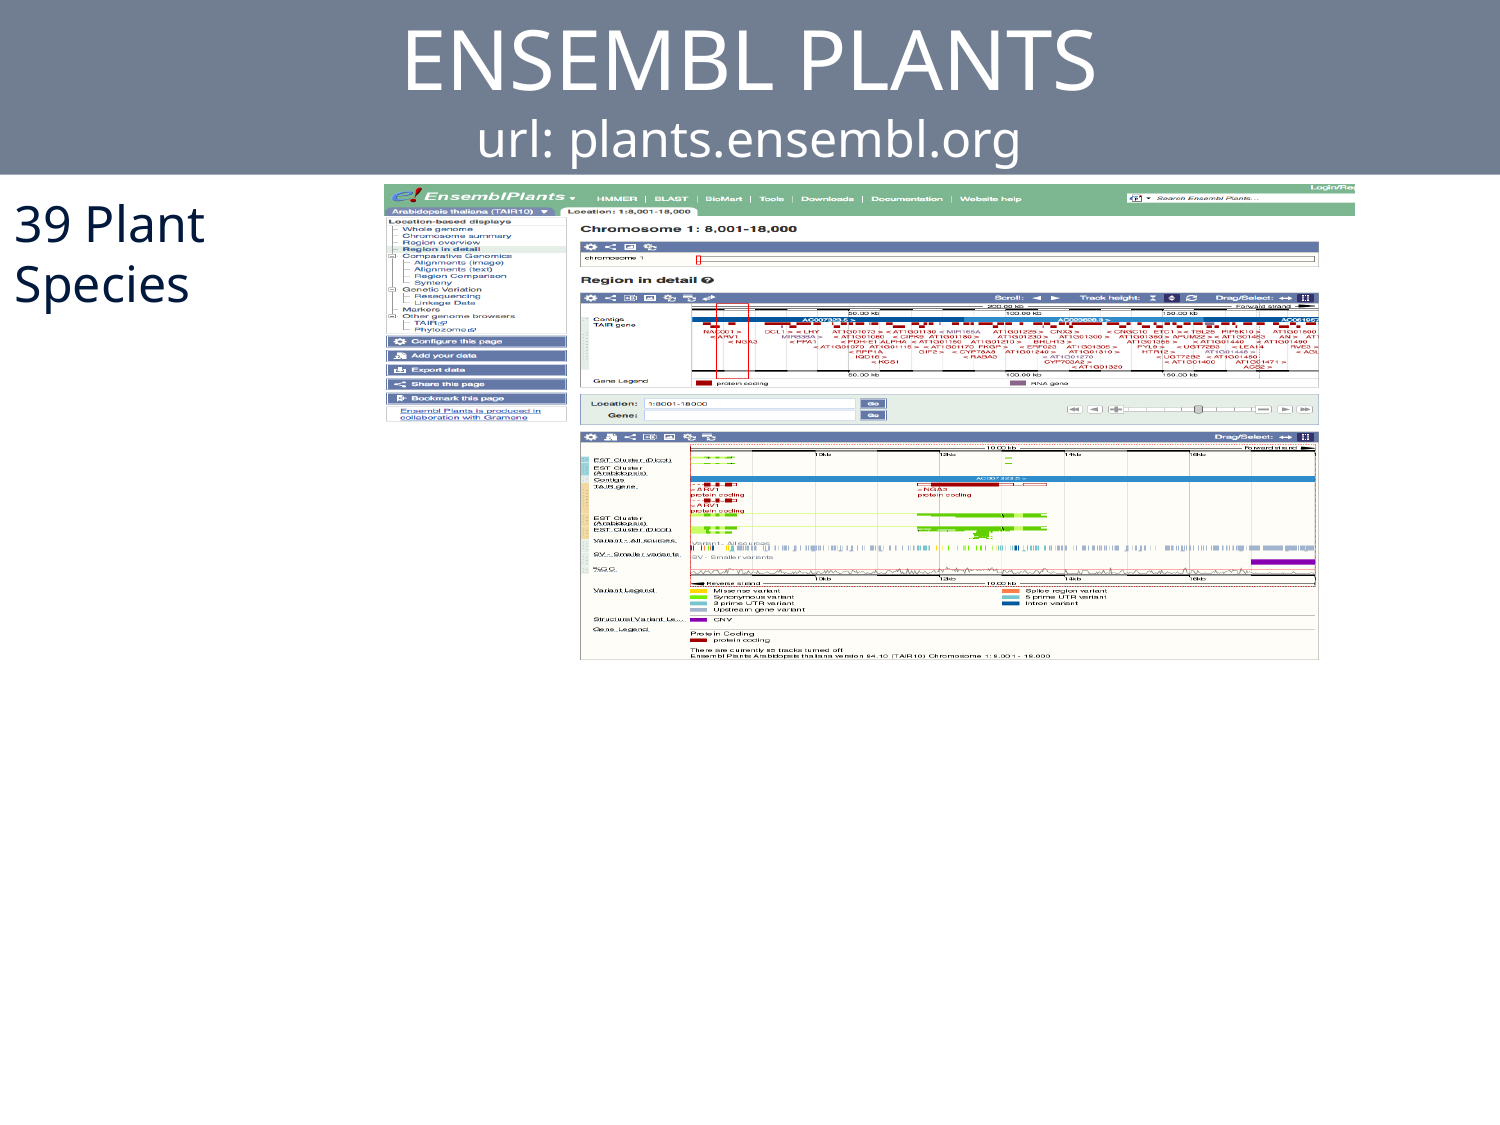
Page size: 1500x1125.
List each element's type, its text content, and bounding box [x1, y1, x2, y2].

text_box ENSEMBL PLANTS url: plants.ensembl.org [0, 0, 1500, 175]
picture [384, 184, 1355, 660]
text_box 39 Plant Species [0, 184, 363, 320]
